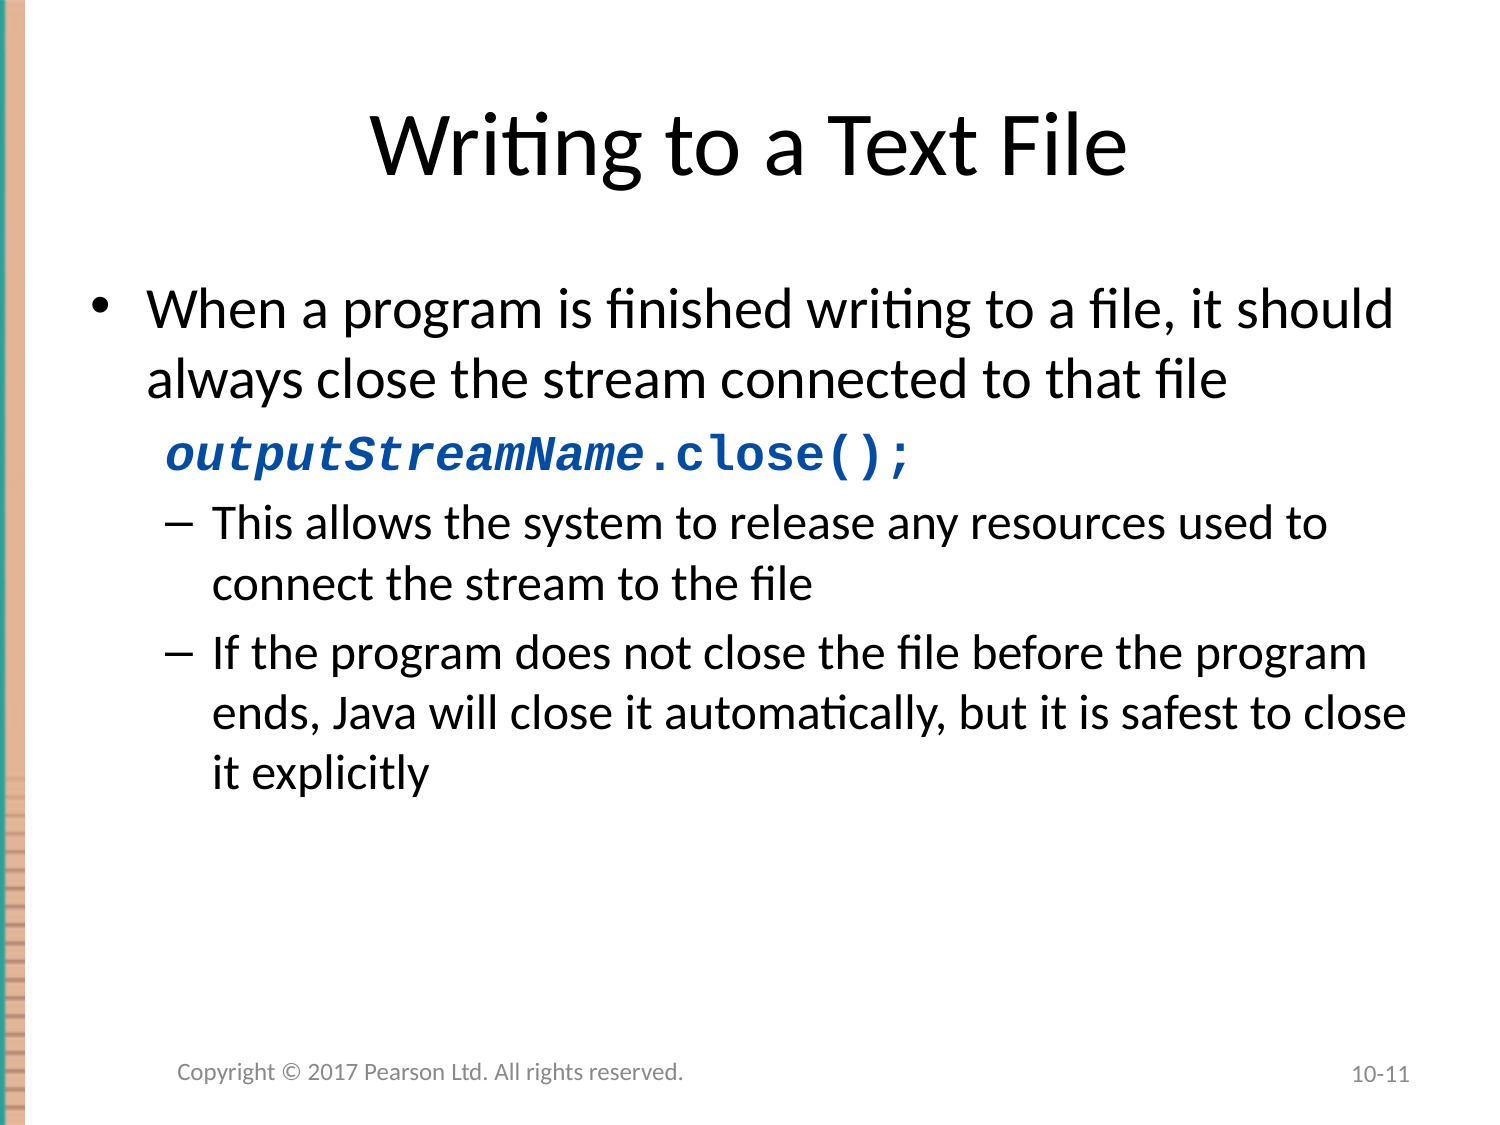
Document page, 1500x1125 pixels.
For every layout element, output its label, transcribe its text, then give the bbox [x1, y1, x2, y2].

slide_number 10-11 [1074, 1042, 1425, 1103]
picture [0, 0, 25, 1125]
list When a program is finished writing to a file, it should always close the stream connected to that file outputStreamName.close(); This allows the system to release any resources used to connect the stream to the file If the program does not close the file before the program ends, Java will close it automatically, but it is safest to close it explicitly [75, 262, 1425, 1005]
footer Copyright © 2017 Pearson Ltd. All rights reserved. [75, 1040, 788, 1100]
title Writing to a Text File [75, 45, 1425, 233]
